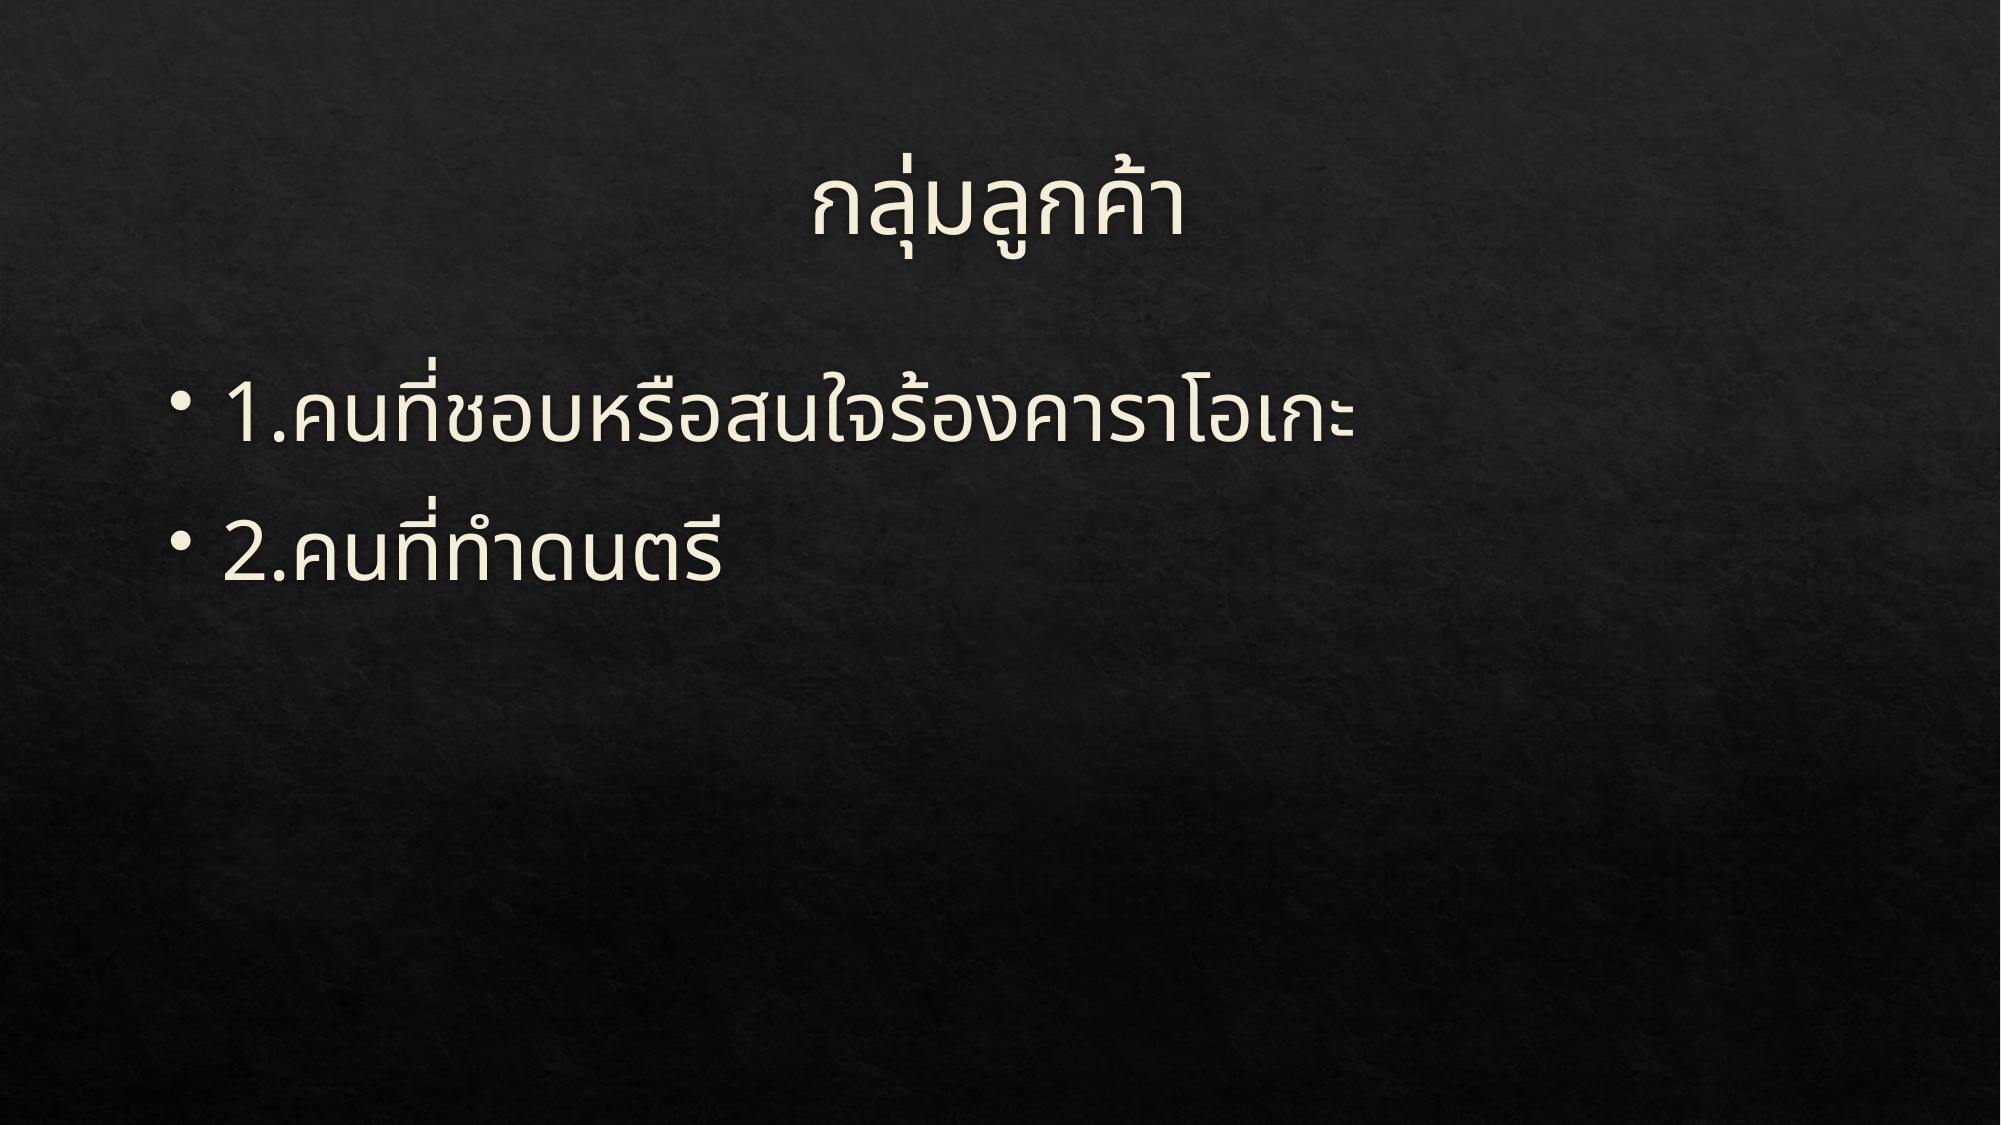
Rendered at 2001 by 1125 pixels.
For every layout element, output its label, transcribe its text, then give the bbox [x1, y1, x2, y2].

title กลุ่มลูกค้า [149, 99, 1849, 307]
list 1.คนที่ชอบหรือสนใจร้องคาราโอเกะ 2.คนที่ทำดนตรี [149, 340, 1849, 950]
